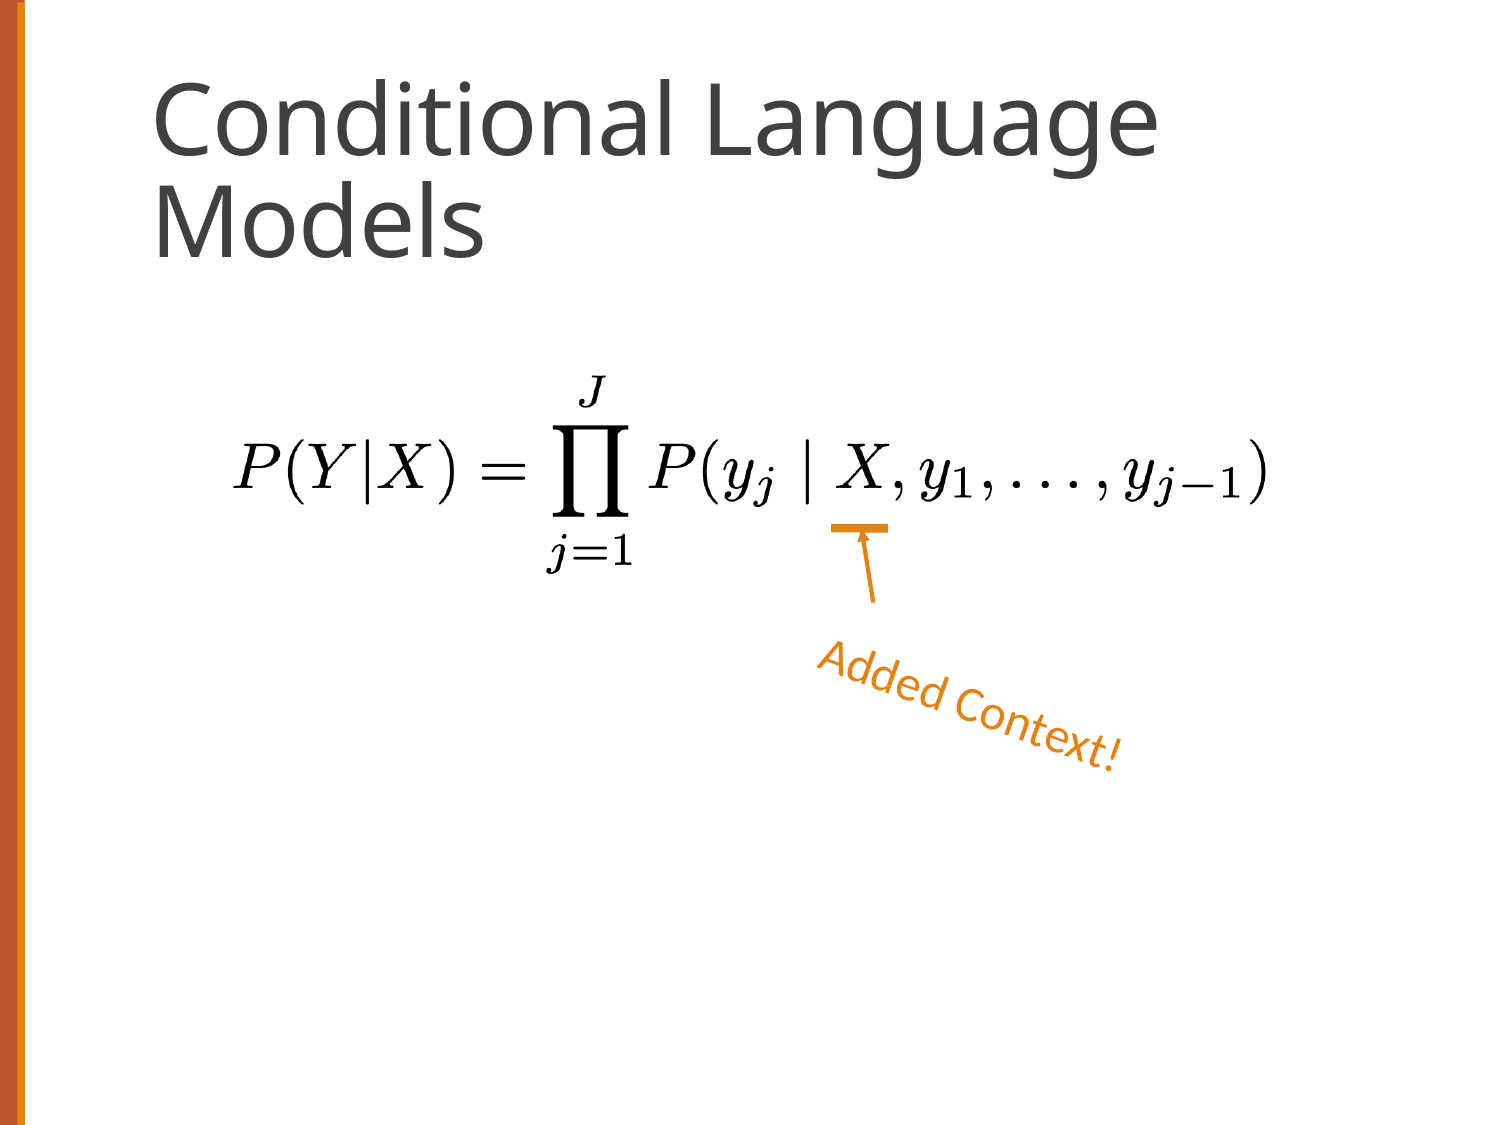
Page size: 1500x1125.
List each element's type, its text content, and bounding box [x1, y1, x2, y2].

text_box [233, 374, 1267, 778]
title Conditional Language Models [135, 47, 1373, 285]
